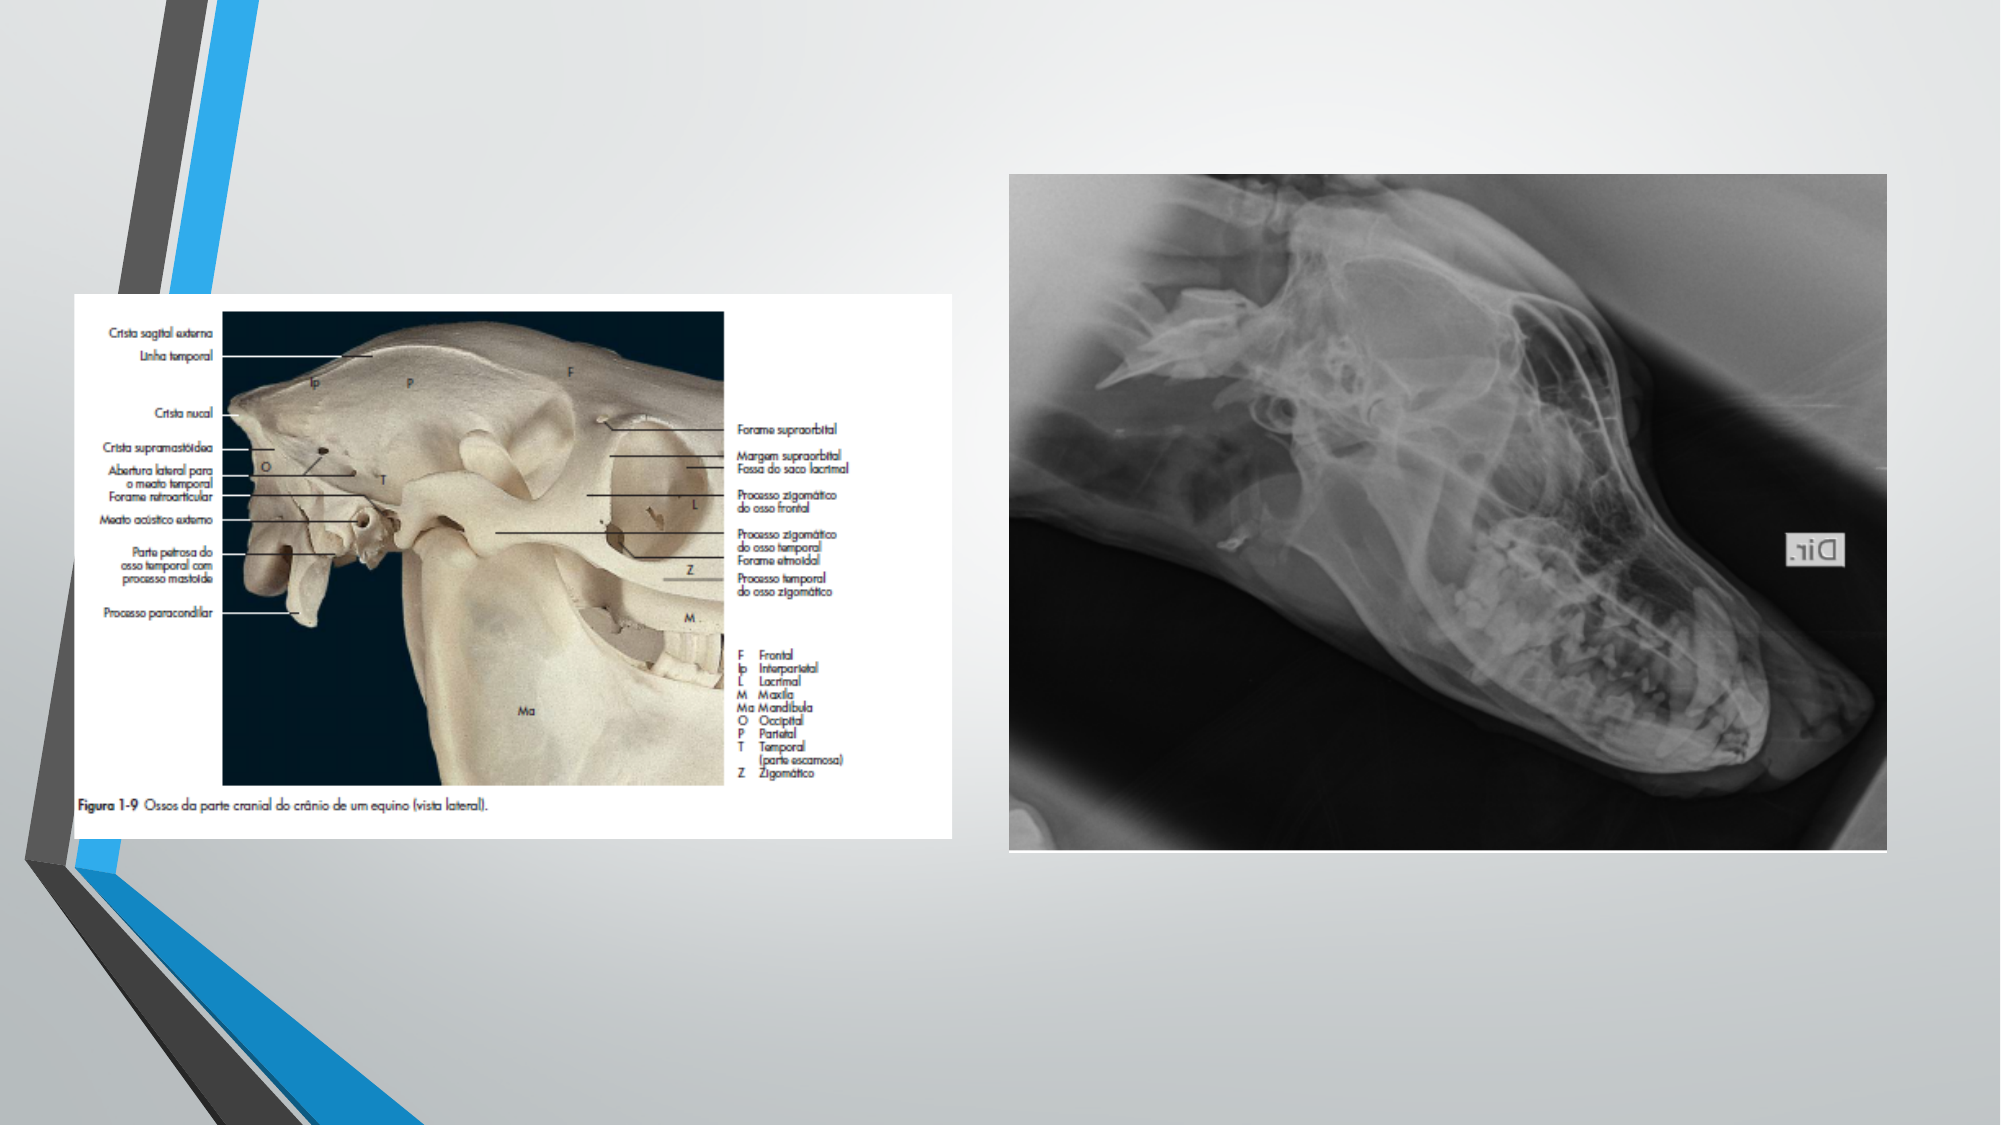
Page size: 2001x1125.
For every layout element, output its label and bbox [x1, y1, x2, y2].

picture [1008, 174, 1888, 853]
picture [74, 294, 953, 839]
